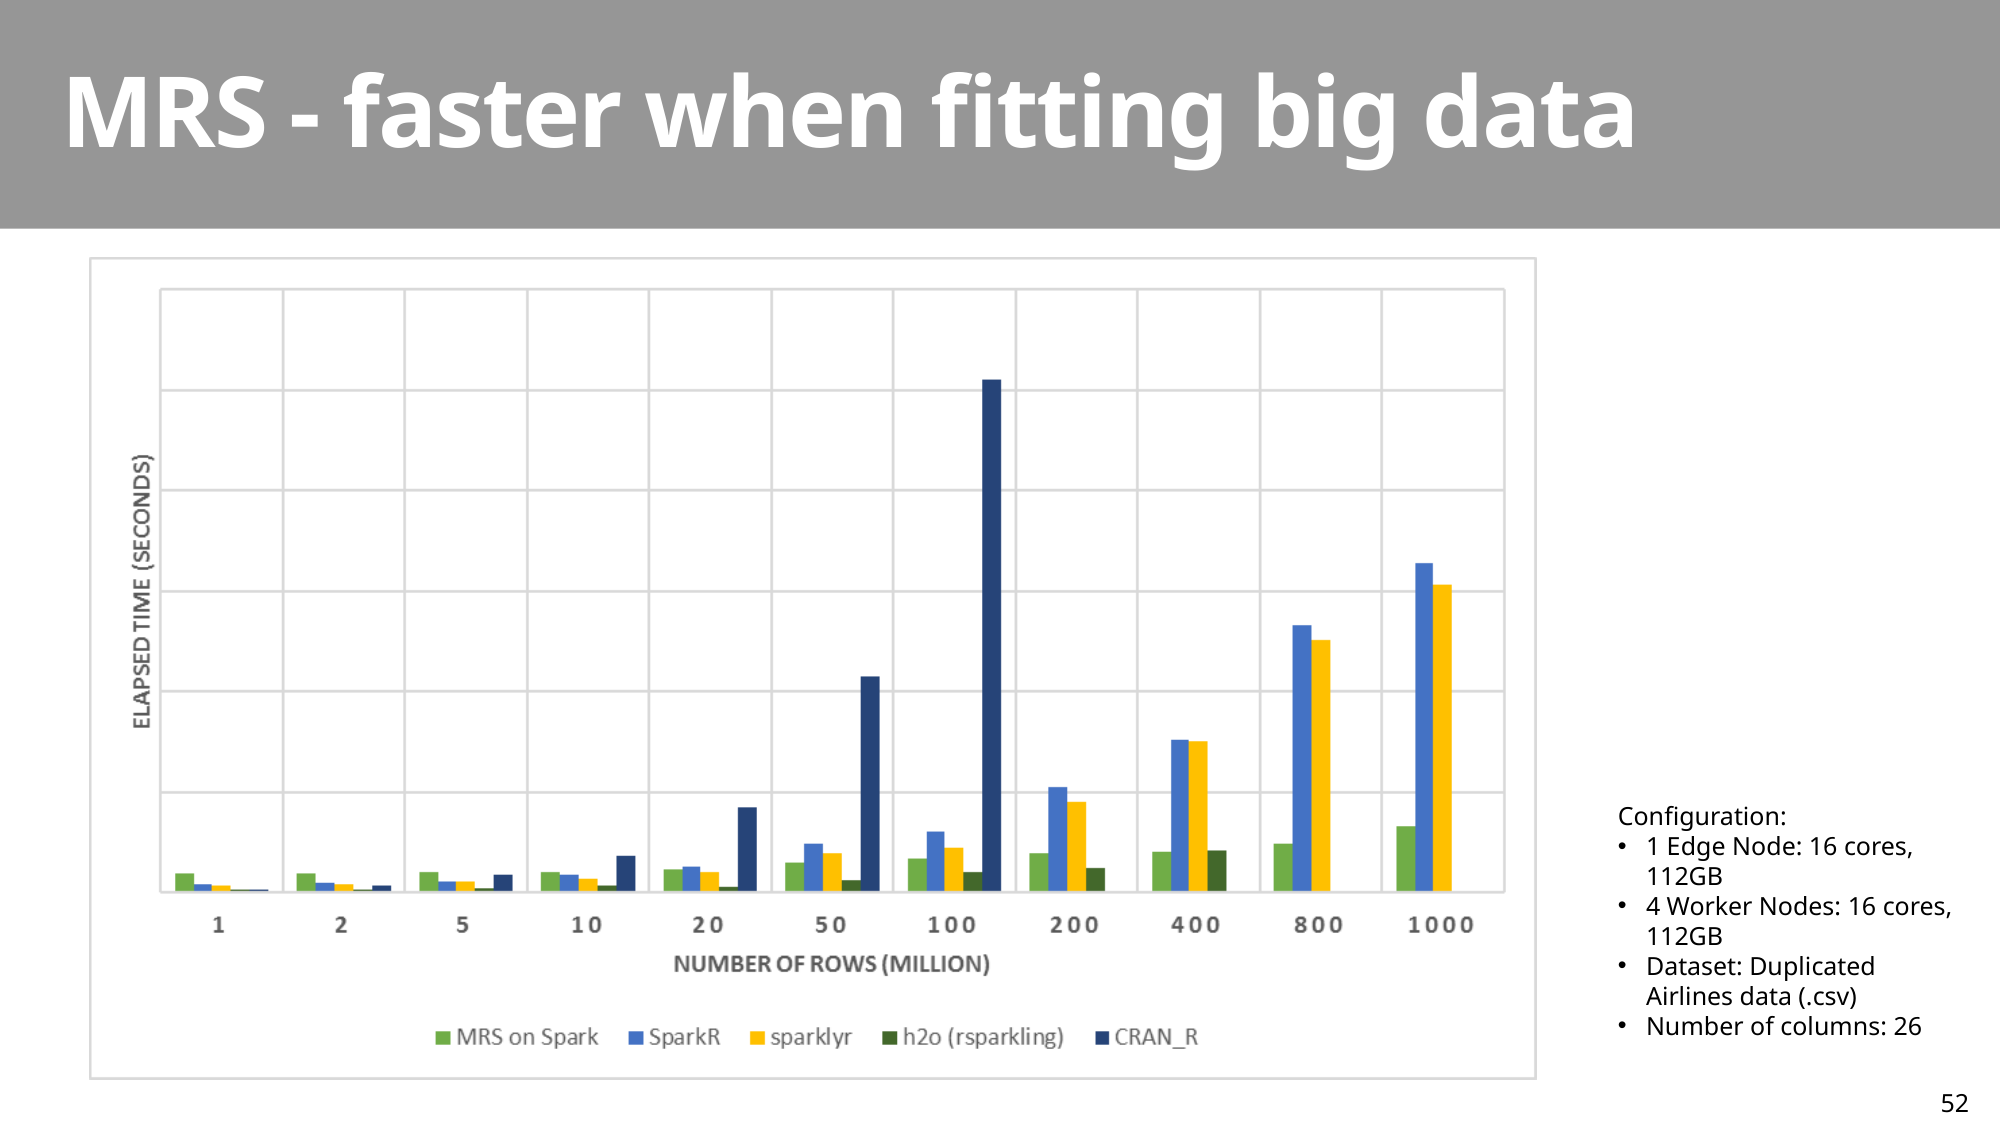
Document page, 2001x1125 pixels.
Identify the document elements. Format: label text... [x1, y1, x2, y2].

text_box 52 [1925, 1079, 2000, 1125]
text_box MRS - faster when fitting big data [37, 47, 1986, 196]
picture [89, 257, 1537, 1081]
text_box Configuration: 1 Edge Node: 16 cores, 112GB 4 Worker Nodes: 16 cores, 112GB Dataset: Duplicated Airlines data (.csv) Number of columns: 26 [1603, 793, 1972, 1048]
text_box [0, 0, 2000, 229]
